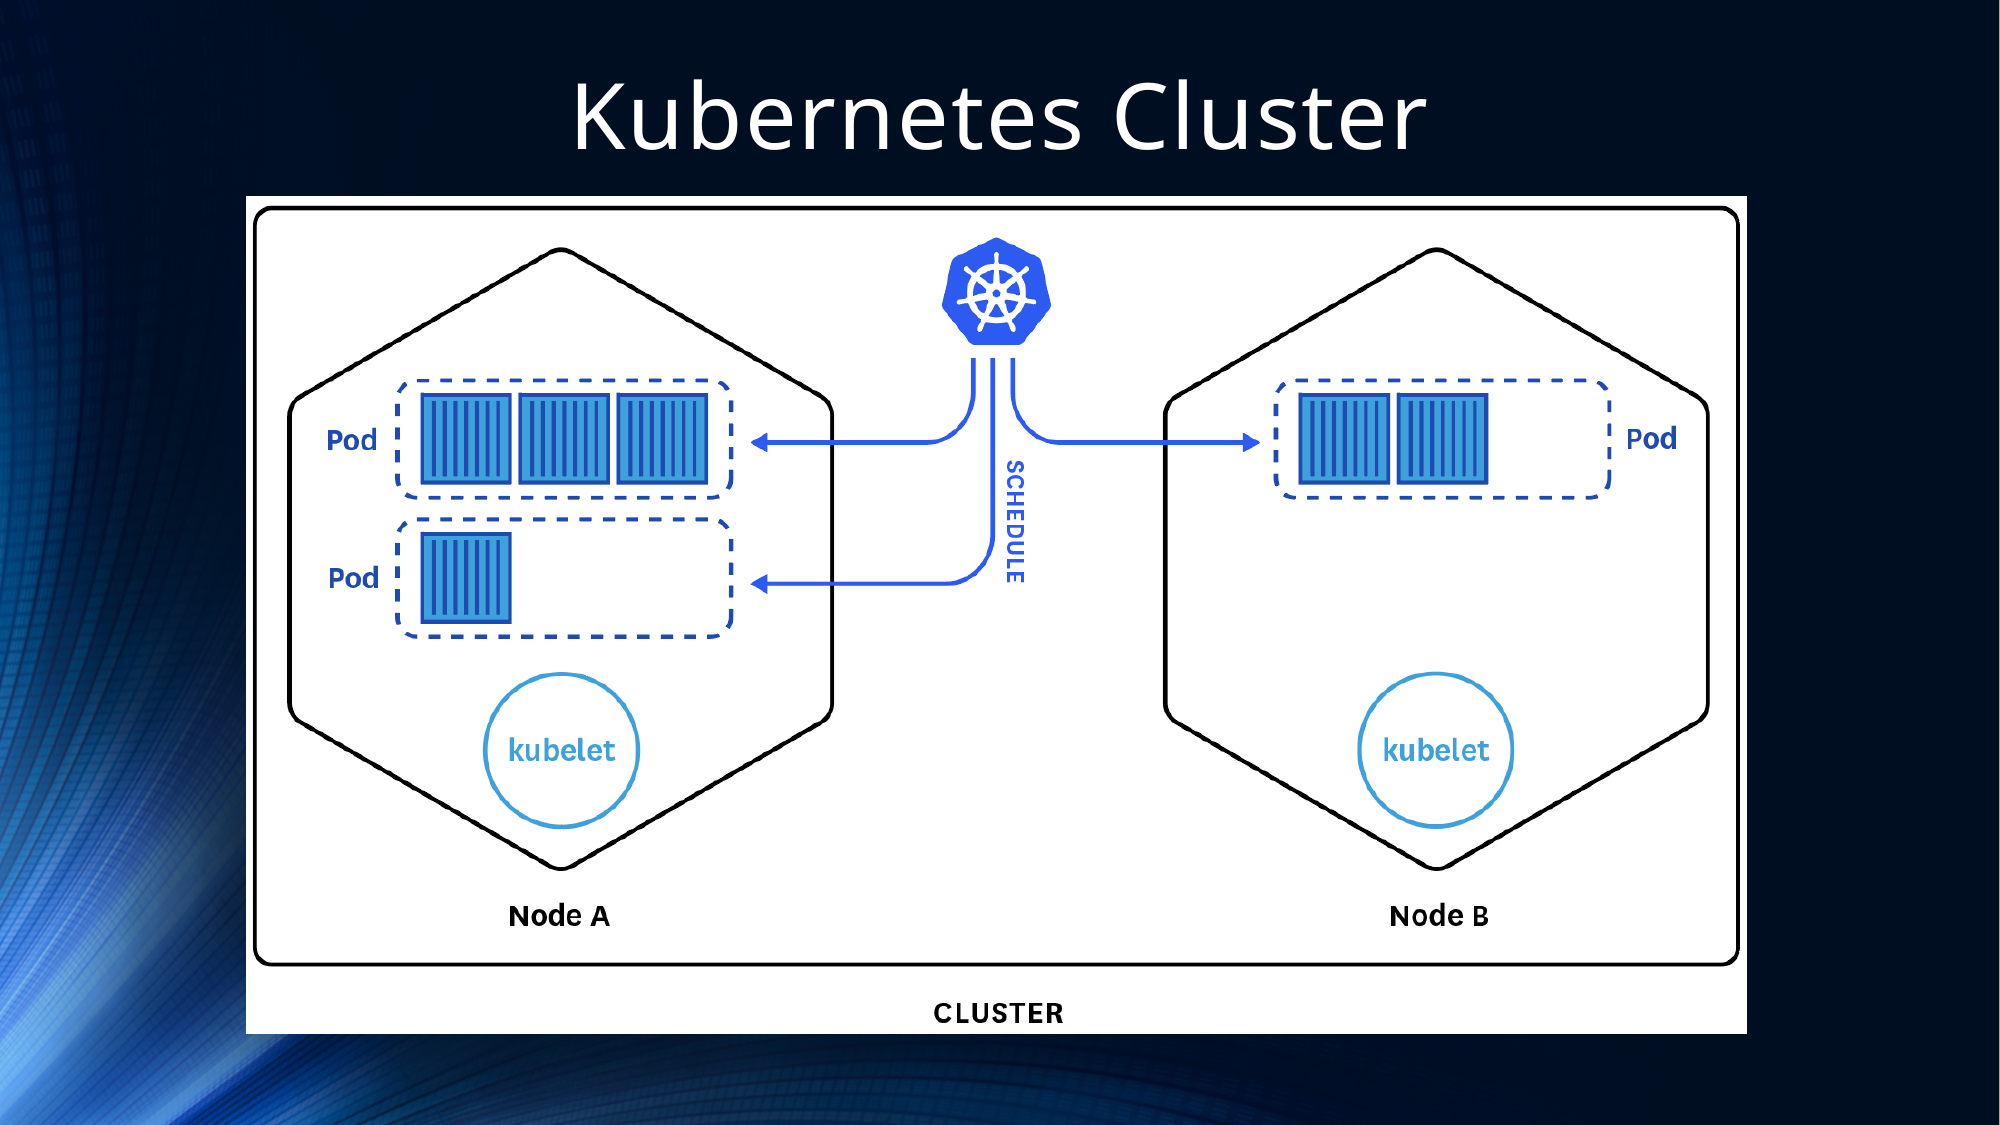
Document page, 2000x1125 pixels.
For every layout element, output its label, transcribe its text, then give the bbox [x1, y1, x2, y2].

picture [0, 0, 2000, 1125]
title Kubernetes Cluster [249, 62, 1750, 288]
